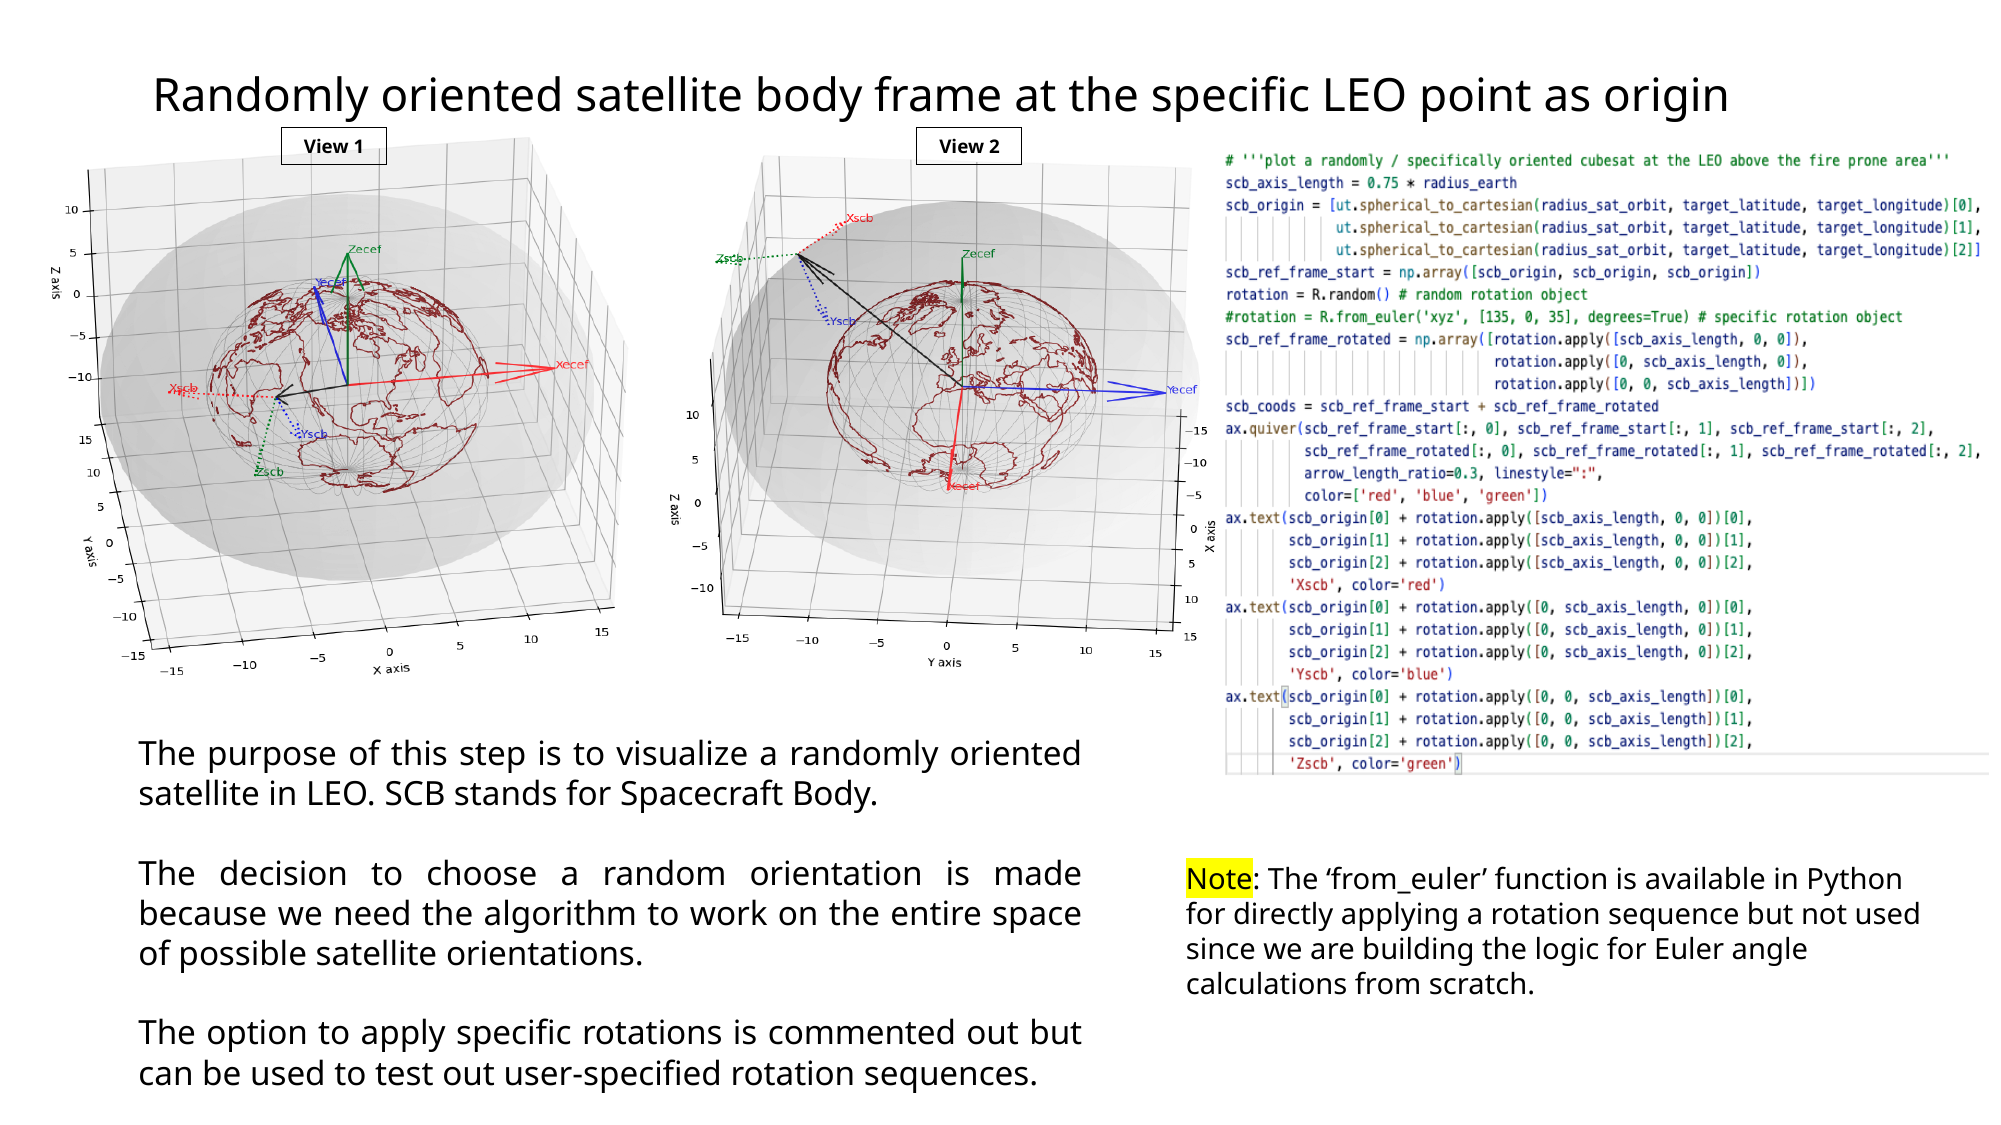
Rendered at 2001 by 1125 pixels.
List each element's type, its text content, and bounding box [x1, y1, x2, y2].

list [30, 133, 636, 682]
text_box The purpose of this step is to visualize a randomly oriented satellite in LEO. SCB stands for Spacecraft Body. The decision to choose a random orientation is made because we need the algorithm to work on the entire space of possible satellite orientations. The option to apply specific rotations is commented out but can be used to test out user-specified rotation sequences. [123, 724, 1099, 1125]
text_box View 2 [916, 127, 1022, 133]
title Randomly oriented satellite body frame at the specific LEO point as origin [137, 59, 1863, 135]
text_box Note: The ‘from_euler’ function is available in Python for directly applying a rotation sequence but not used since we are building the logic for Euler angle calculations from scratch. [1171, 807, 1957, 1053]
picture [636, 133, 1989, 785]
text_box View 1 [281, 127, 387, 133]
